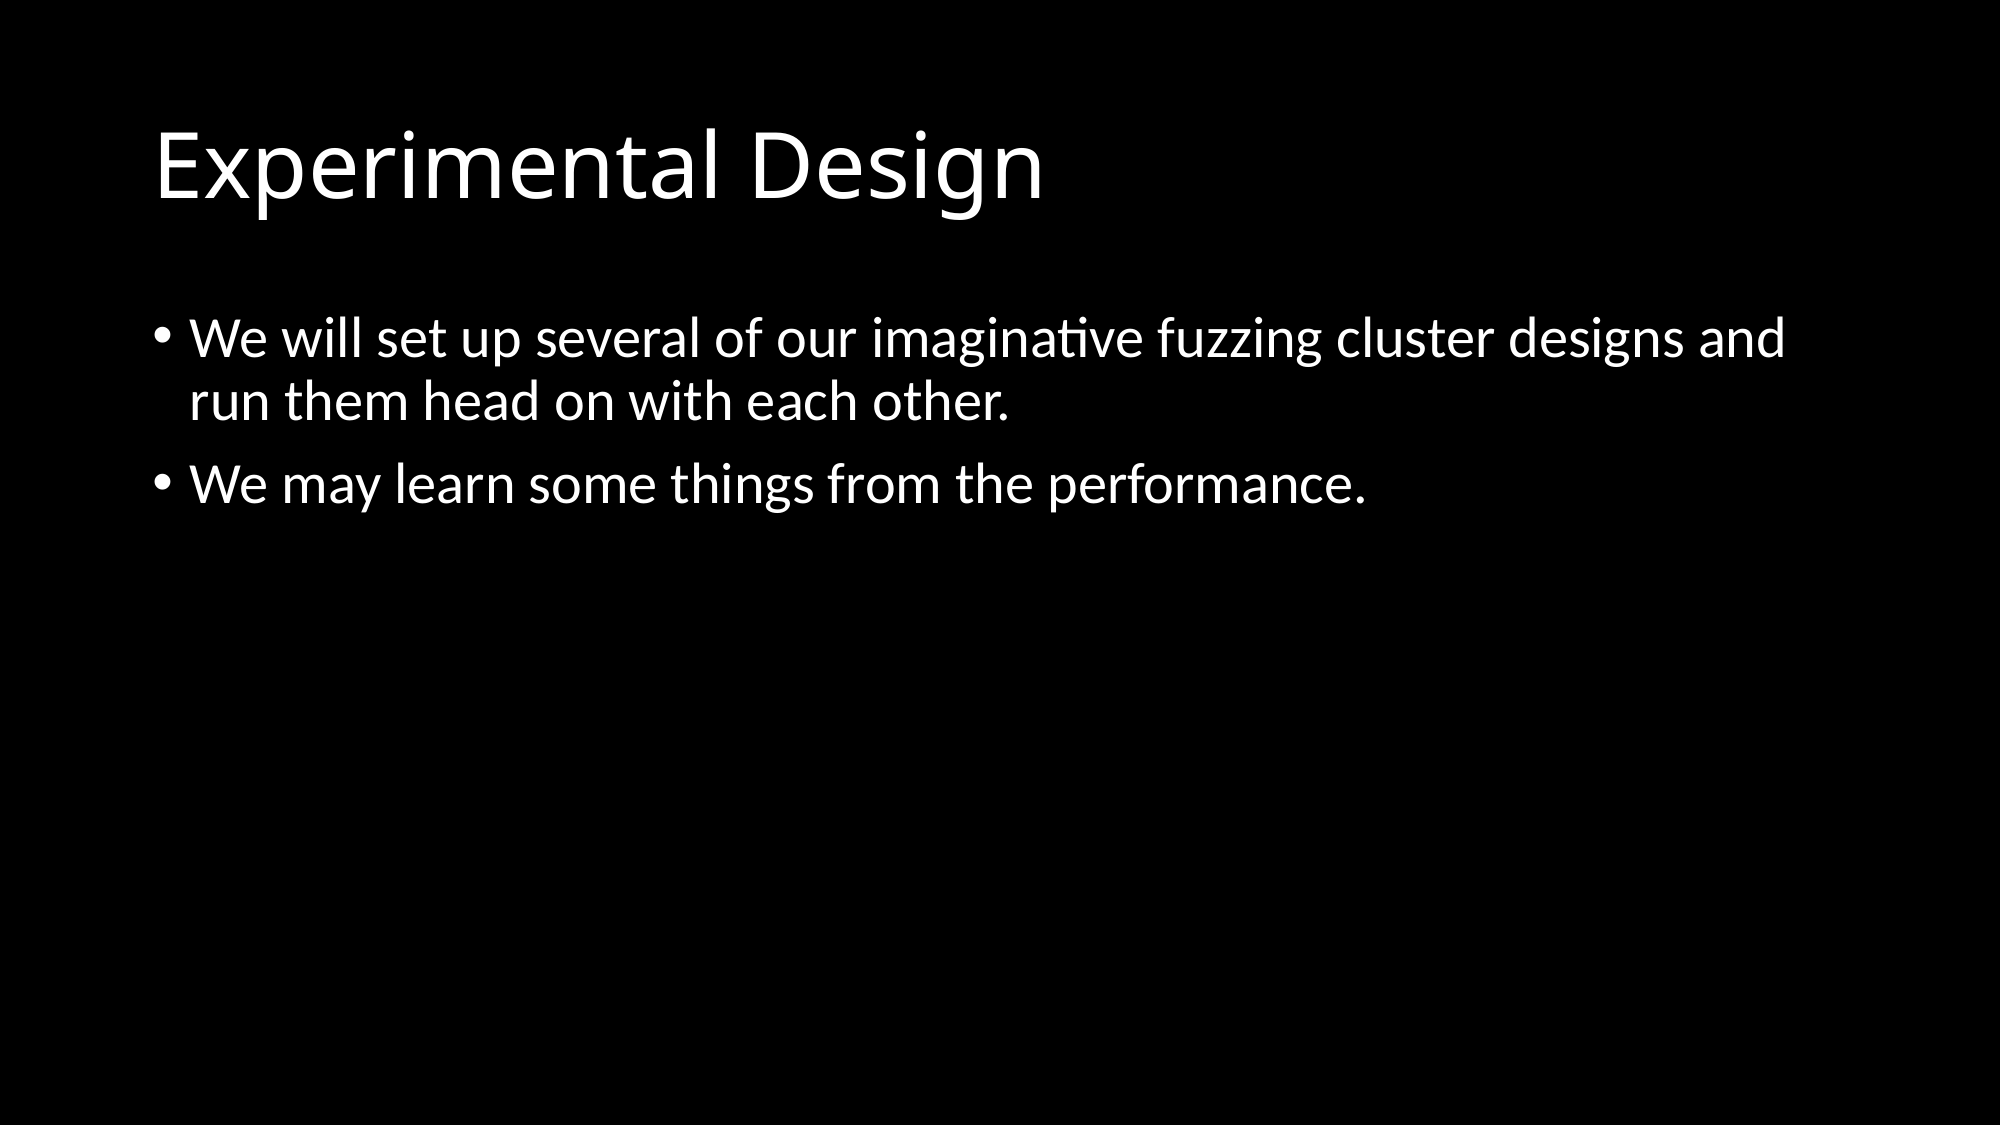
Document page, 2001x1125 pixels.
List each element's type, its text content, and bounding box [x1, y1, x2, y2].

list We will set up several of our imaginative fuzzing cluster designs and run them head on with each other. We may learn some things from the performance. [137, 299, 1863, 1014]
title Experimental Design [137, 59, 1863, 278]
